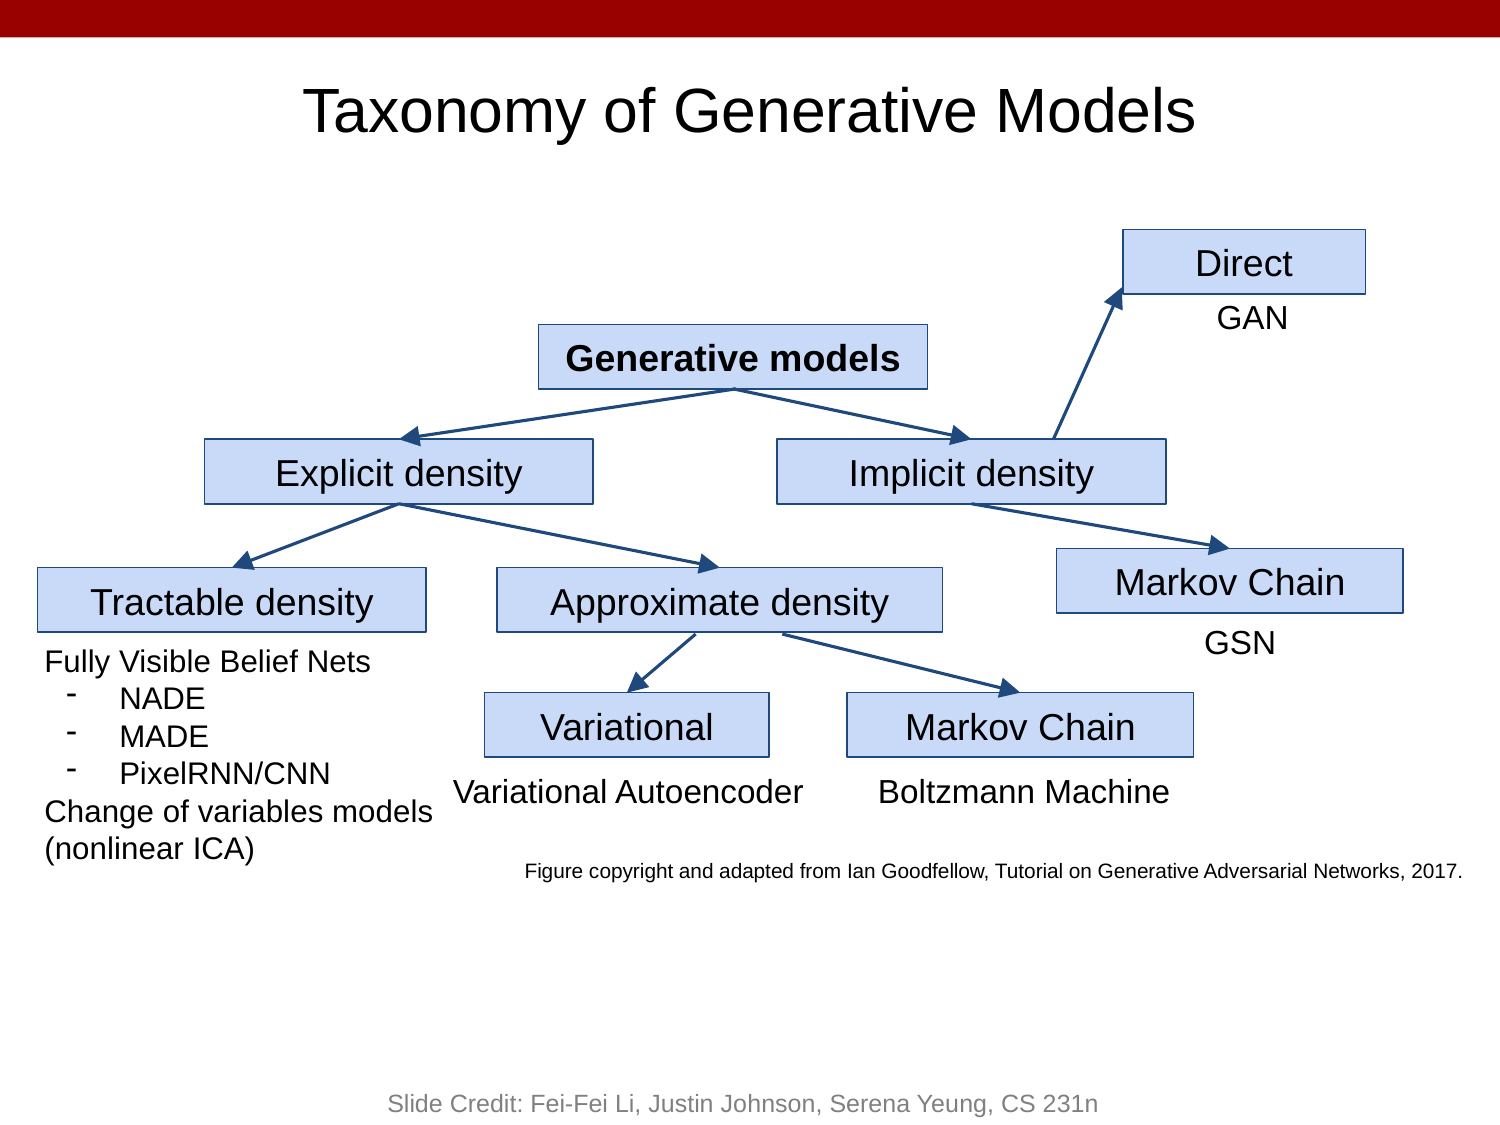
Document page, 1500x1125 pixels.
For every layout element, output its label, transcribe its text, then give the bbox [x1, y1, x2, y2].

text_box Figure copyright and adapted from Ian Goodfellow, Tutorial on Generative Adversarial Networks, 2017. [509, 842, 1496, 924]
text_box Direct [1122, 229, 1366, 294]
text_box Markov Chain [1056, 548, 1404, 614]
text_box Tractable density [37, 567, 427, 626]
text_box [398, 503, 720, 568]
text_box Boltzmann Machine [862, 754, 1203, 836]
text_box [1053, 287, 1122, 440]
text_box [782, 633, 1021, 693]
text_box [971, 503, 1231, 549]
text_box Markov Chain [847, 692, 1194, 754]
text_box Implicit density [777, 439, 1166, 504]
title Taxonomy of Generative Models [74, 37, 1426, 179]
text_box GAN [1201, 280, 1309, 362]
text_box Variational [484, 692, 770, 754]
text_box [626, 633, 696, 693]
text_box Slide Credit: Fei-Fei Li, Justin Johnson, Serena Yeung, CS 231n [299, 1049, 1188, 1125]
text_box Generative models [538, 324, 928, 387]
text_box Explicit density [204, 439, 594, 504]
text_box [732, 388, 972, 440]
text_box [398, 388, 731, 440]
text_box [231, 503, 397, 568]
text_box Fully Visible Belief Nets NADE MADE PixelRNN/CNN Change of variables models (nonlinear ICA) [29, 626, 485, 708]
text_box Approximate density [497, 567, 943, 633]
text_box GSN [1189, 605, 1296, 687]
text_box Variational Autoencoder [437, 754, 862, 836]
